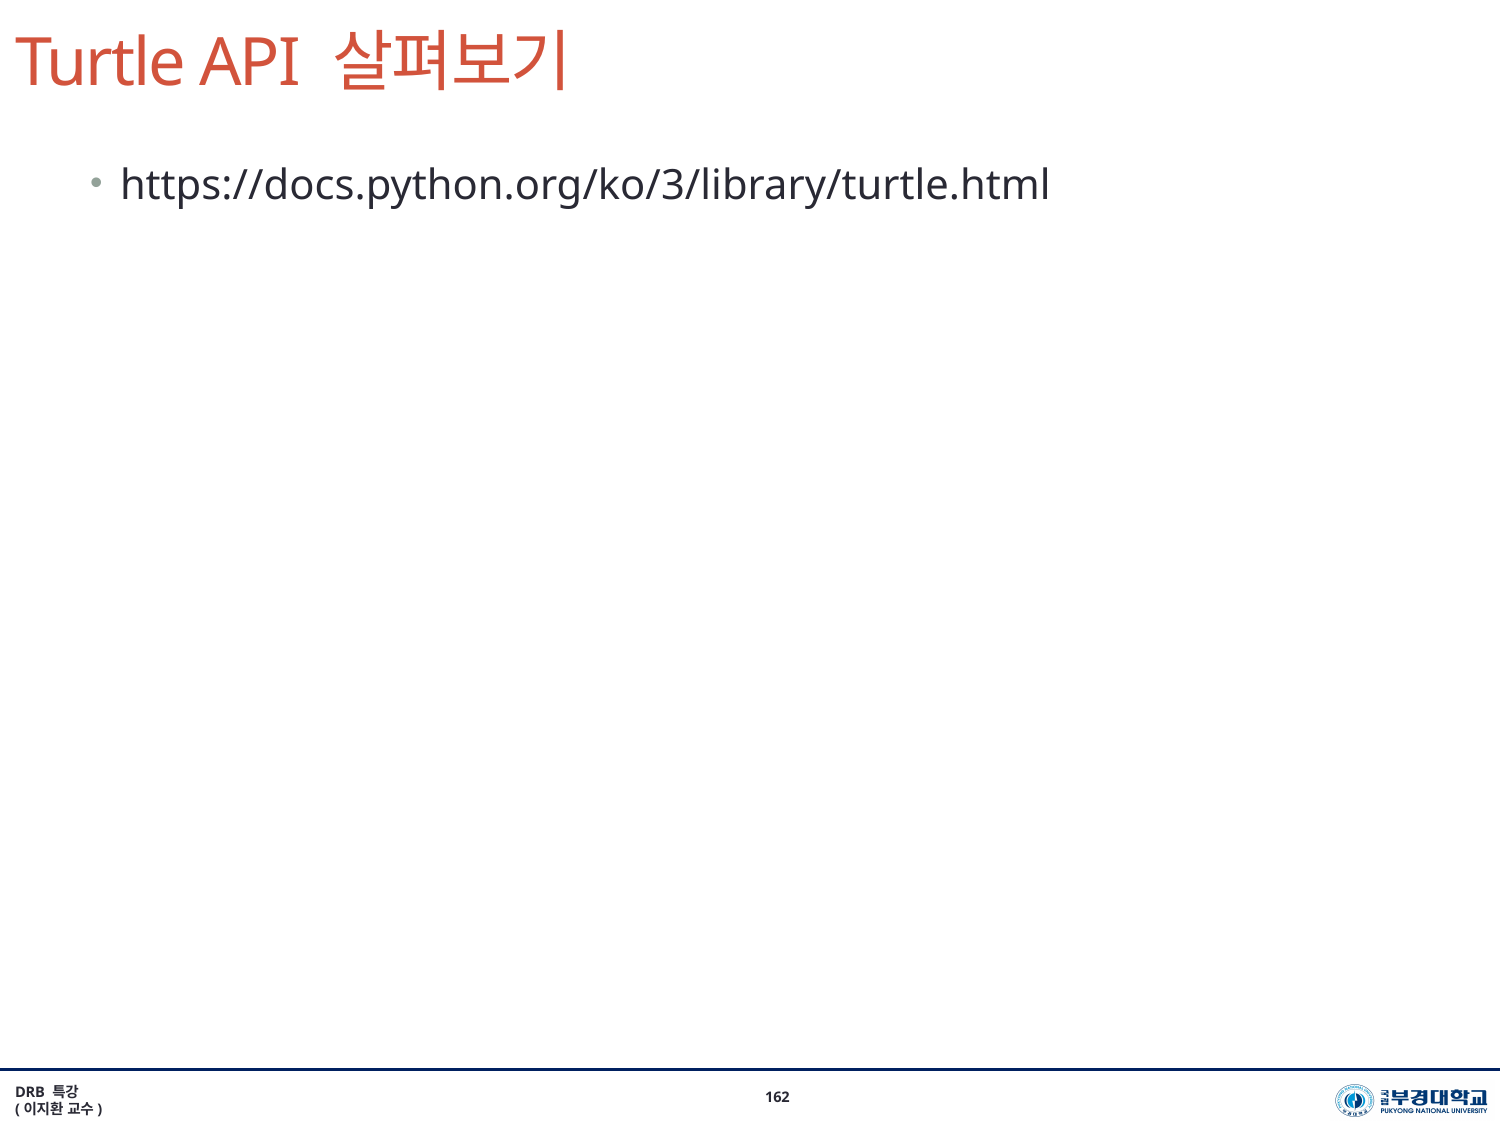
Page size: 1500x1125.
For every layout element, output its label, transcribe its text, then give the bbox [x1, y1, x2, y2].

picture [1330, 1079, 1495, 1121]
list https://docs.python.org/ko/3/library/turtle.html [75, 149, 1425, 1033]
slide_number DRB 특강 (이지환 교수) [0, 1082, 303, 1118]
title Turtle API 살펴보기 [0, 1, 1500, 116]
